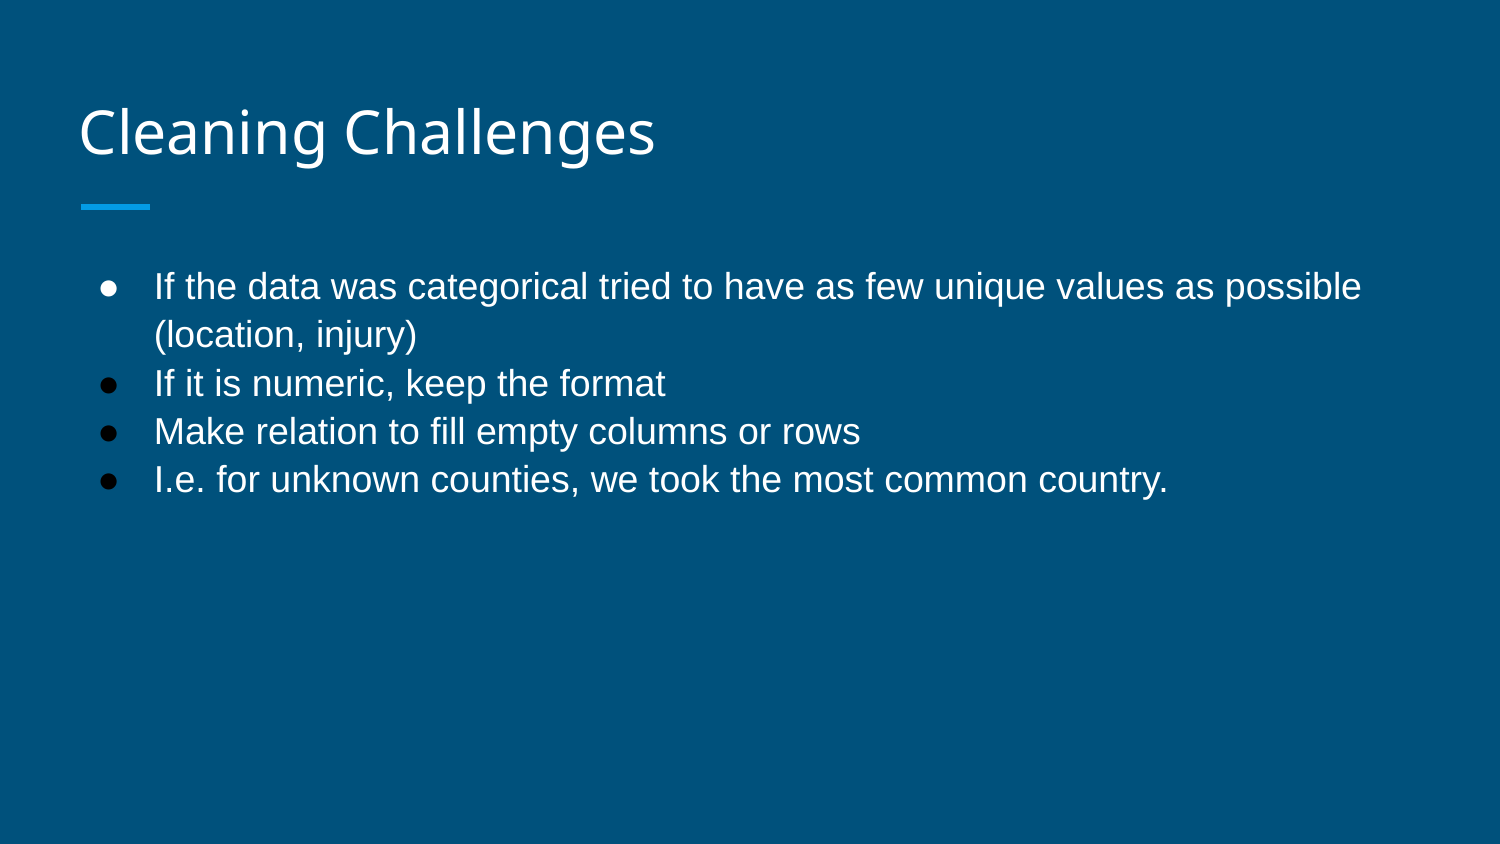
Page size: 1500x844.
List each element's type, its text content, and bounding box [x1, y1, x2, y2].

title Cleaning Challenges [63, 75, 1437, 188]
list If the data was categorical tried to have as few unique values as possible (location, injury) If it is numeric, keep the format Make relation to fill empty columns or rows I.e. for unknown counties, we took the most common country. [63, 244, 1437, 750]
